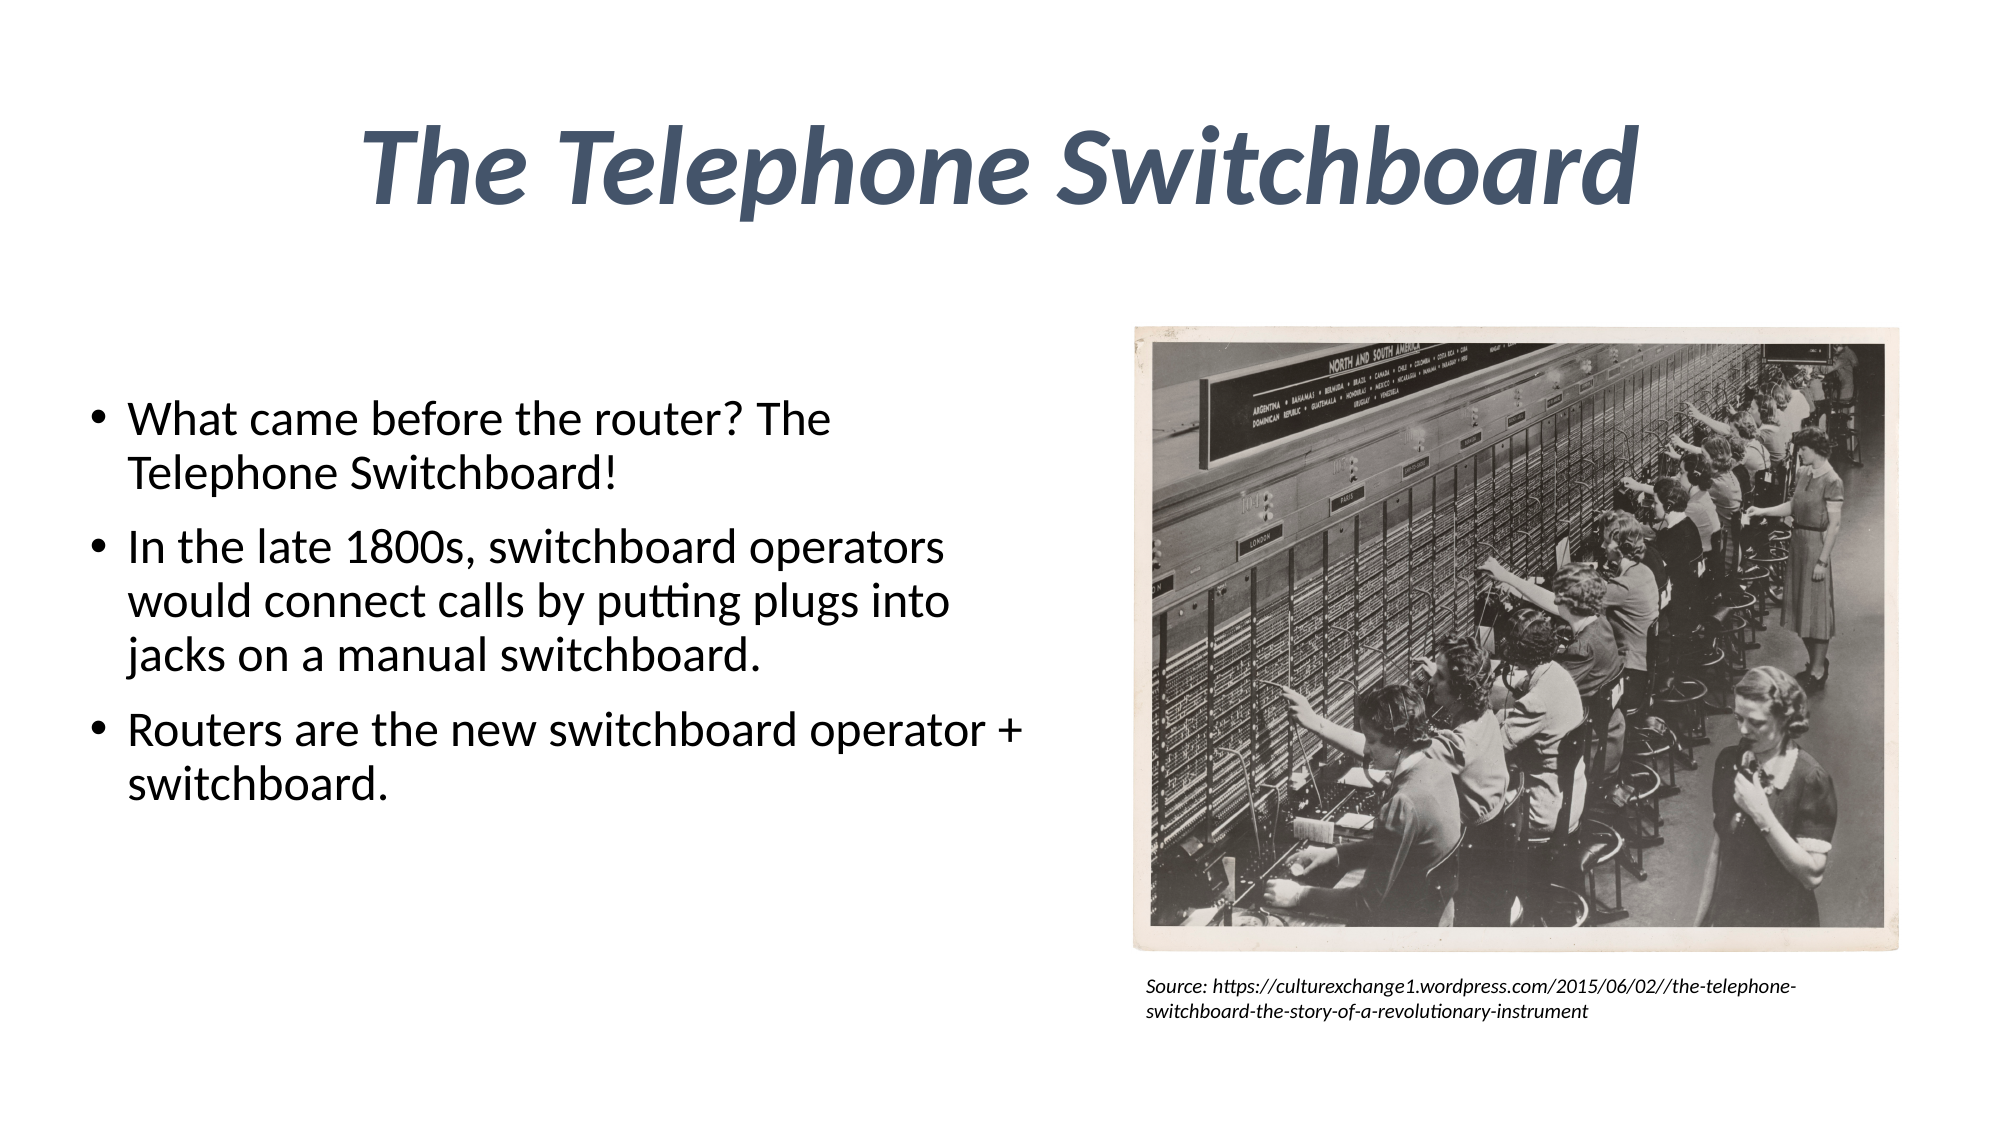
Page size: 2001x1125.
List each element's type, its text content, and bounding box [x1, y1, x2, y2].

title The Telephone Switchboard [137, 59, 1863, 278]
picture [1131, 322, 1902, 954]
list What came before the router? The Telephone Switchboard! In the late 1800s, switchboard operators would connect calls by putting plugs into jacks on a manual switchboard. Routers are the new switchboard operator + switchboard. [74, 384, 1047, 932]
text_box Source: https://culturexchange1.wordpress.com/2015/06/02//the-telephone-switchboard-the-story-of-a-revolutionary-instrument [1131, 965, 1902, 1030]
